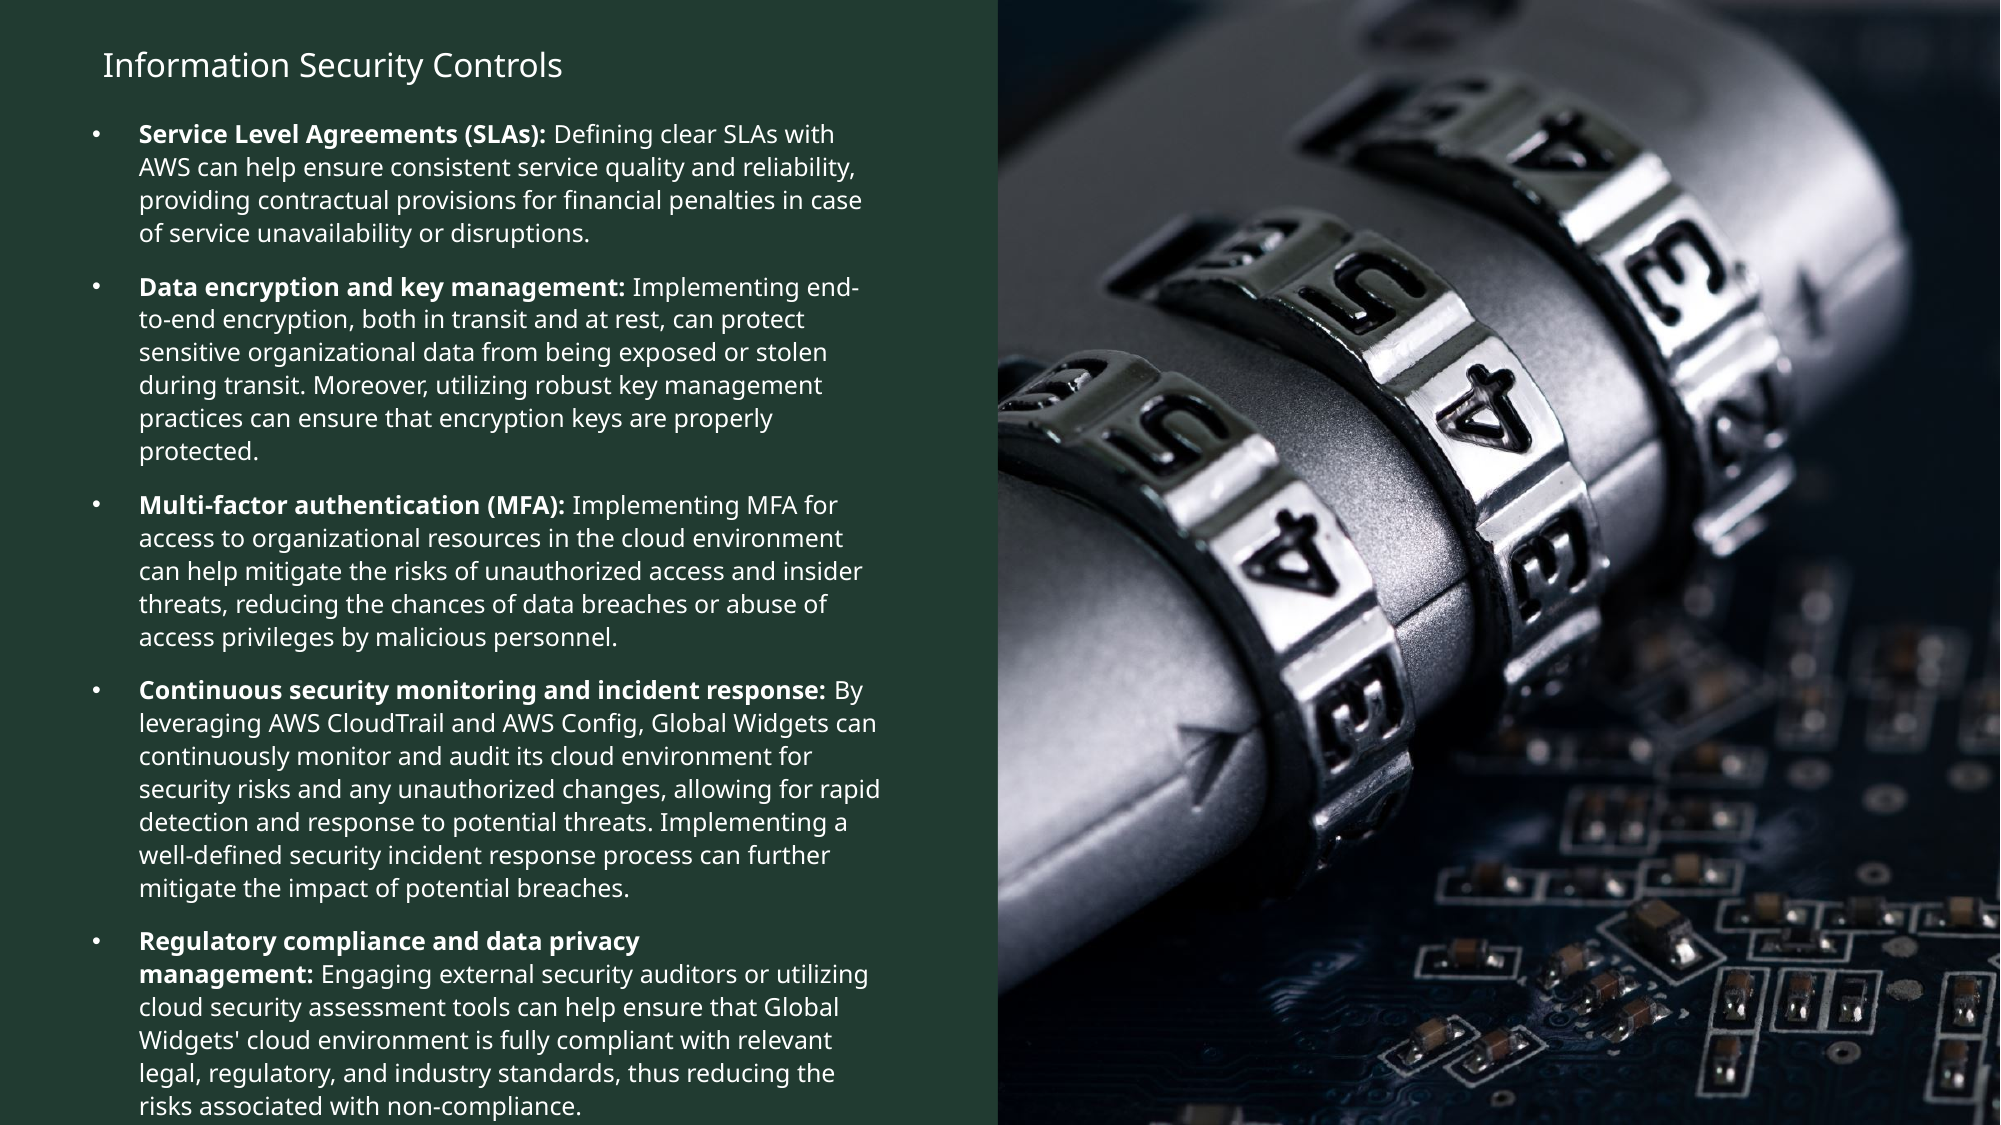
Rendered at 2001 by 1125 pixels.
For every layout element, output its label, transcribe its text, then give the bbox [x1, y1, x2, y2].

title Information Security Controls [87, 26, 912, 92]
list Service Level Agreements (SLAs): Defining clear SLAs with AWS can help ensure consistent service quality and reliability, providing contractual provisions for financial penalties in case of service unavailability or disruptions. Data encryption and key management: Implementing end-to-end encryption, both in transit and at rest, can protect sensitive organizational data from being exposed or stolen during transit. Moreover, utilizing robust key management practices can ensure that encryption keys are properly protected. Multi-factor authentication (MFA): Implementing MFA for access to organizational resources in the cloud environment can help mitigate the risks of unauthorized access and insider threats, reducing the chances of data breaches or abuse of access privileges by malicious personnel. Continuous security monitoring and incident response: By leveraging AWS CloudTrail and AWS Config, Global Widgets can continuously monitor and audit its cloud environment for security risks and any unauthorized changes, allowing for rapid detection and response to potential threats. Implementing a well-defined security incident response process can further mitigate the impact of potential breaches. Regulatory compliance and data privacy management: Engaging external security auditors or utilizing cloud security assessment tools can help ensure that Global Widgets' cloud environment is fully compliant with relevant legal, regulatory, and industry standards, thus reducing the risks associated with non-compliance. [77, 108, 902, 997]
text_box [0, 0, 997, 1125]
picture [997, 0, 2000, 1125]
